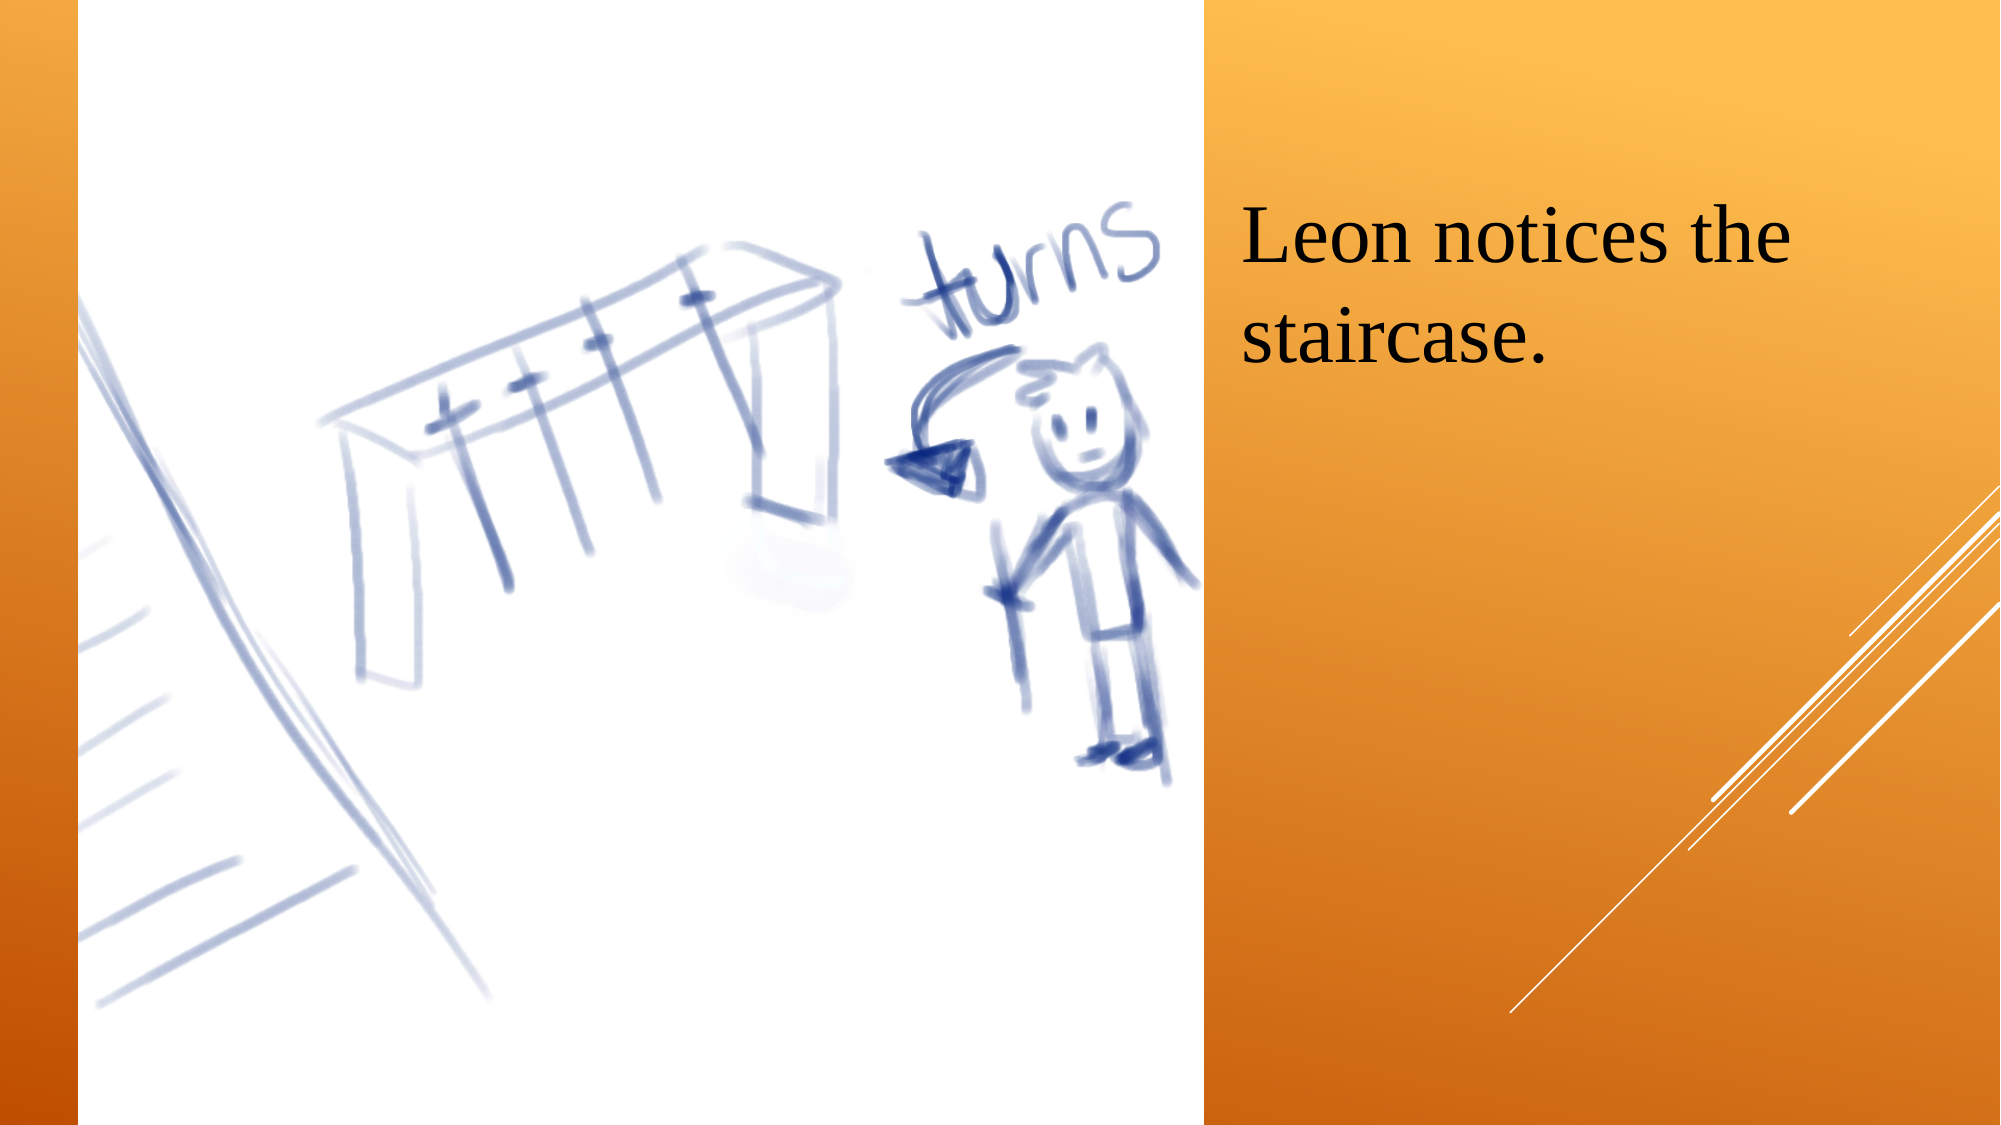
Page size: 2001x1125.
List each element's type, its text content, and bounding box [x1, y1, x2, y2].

picture [78, 0, 1204, 1125]
text_box Leon notices the staircase. [1226, 171, 1988, 387]
